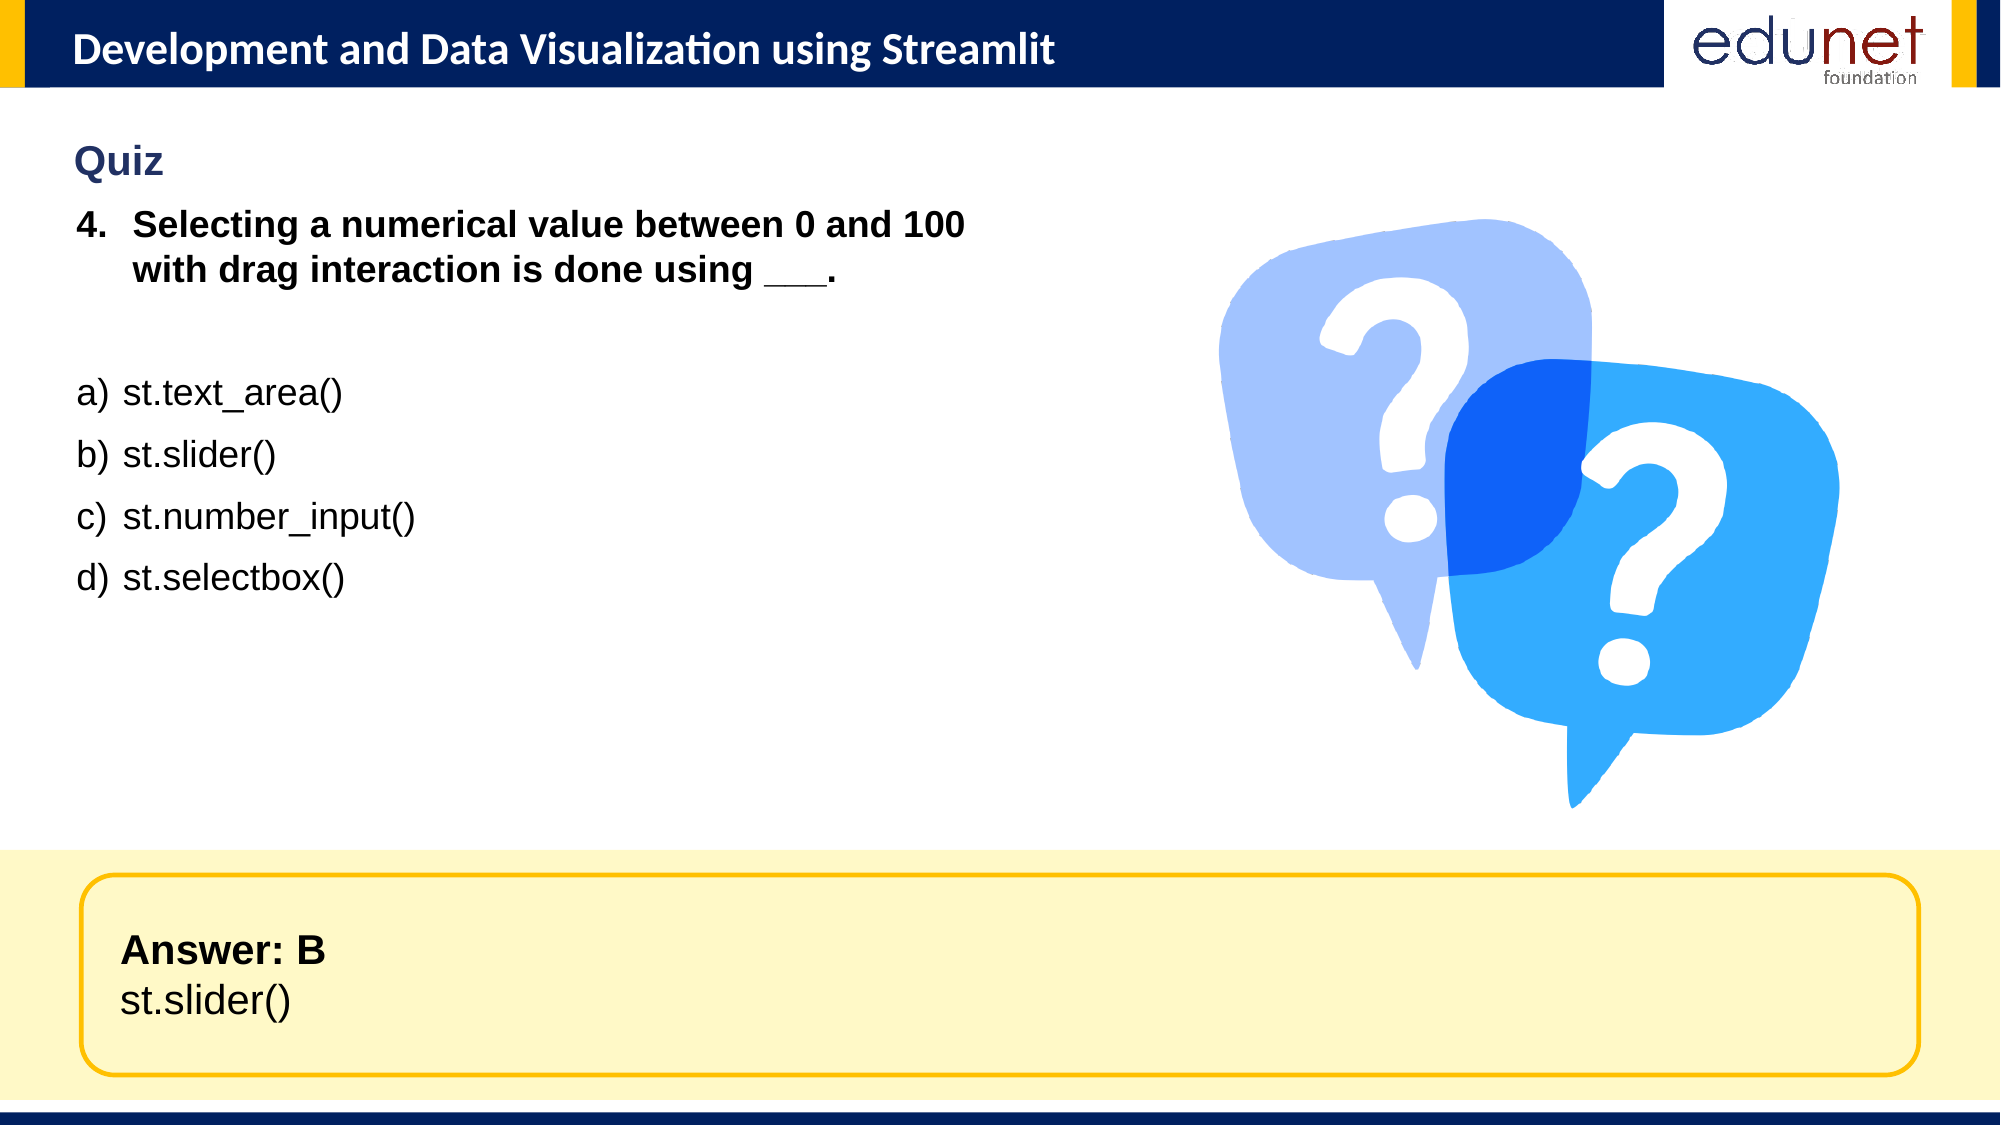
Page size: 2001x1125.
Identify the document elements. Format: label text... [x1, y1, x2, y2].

text_box [0, 848, 2000, 1102]
text_box [79, 872, 1921, 1078]
text_box [1212, 212, 1847, 813]
text_box Quiz [58, 118, 700, 189]
picture [1688, 12, 1928, 89]
text_box Selecting a numerical value between 0 and 100 with drag interaction is done using ___. st.text_area() st.slider() st.number_input() st.selectbox() [76, 199, 1025, 599]
